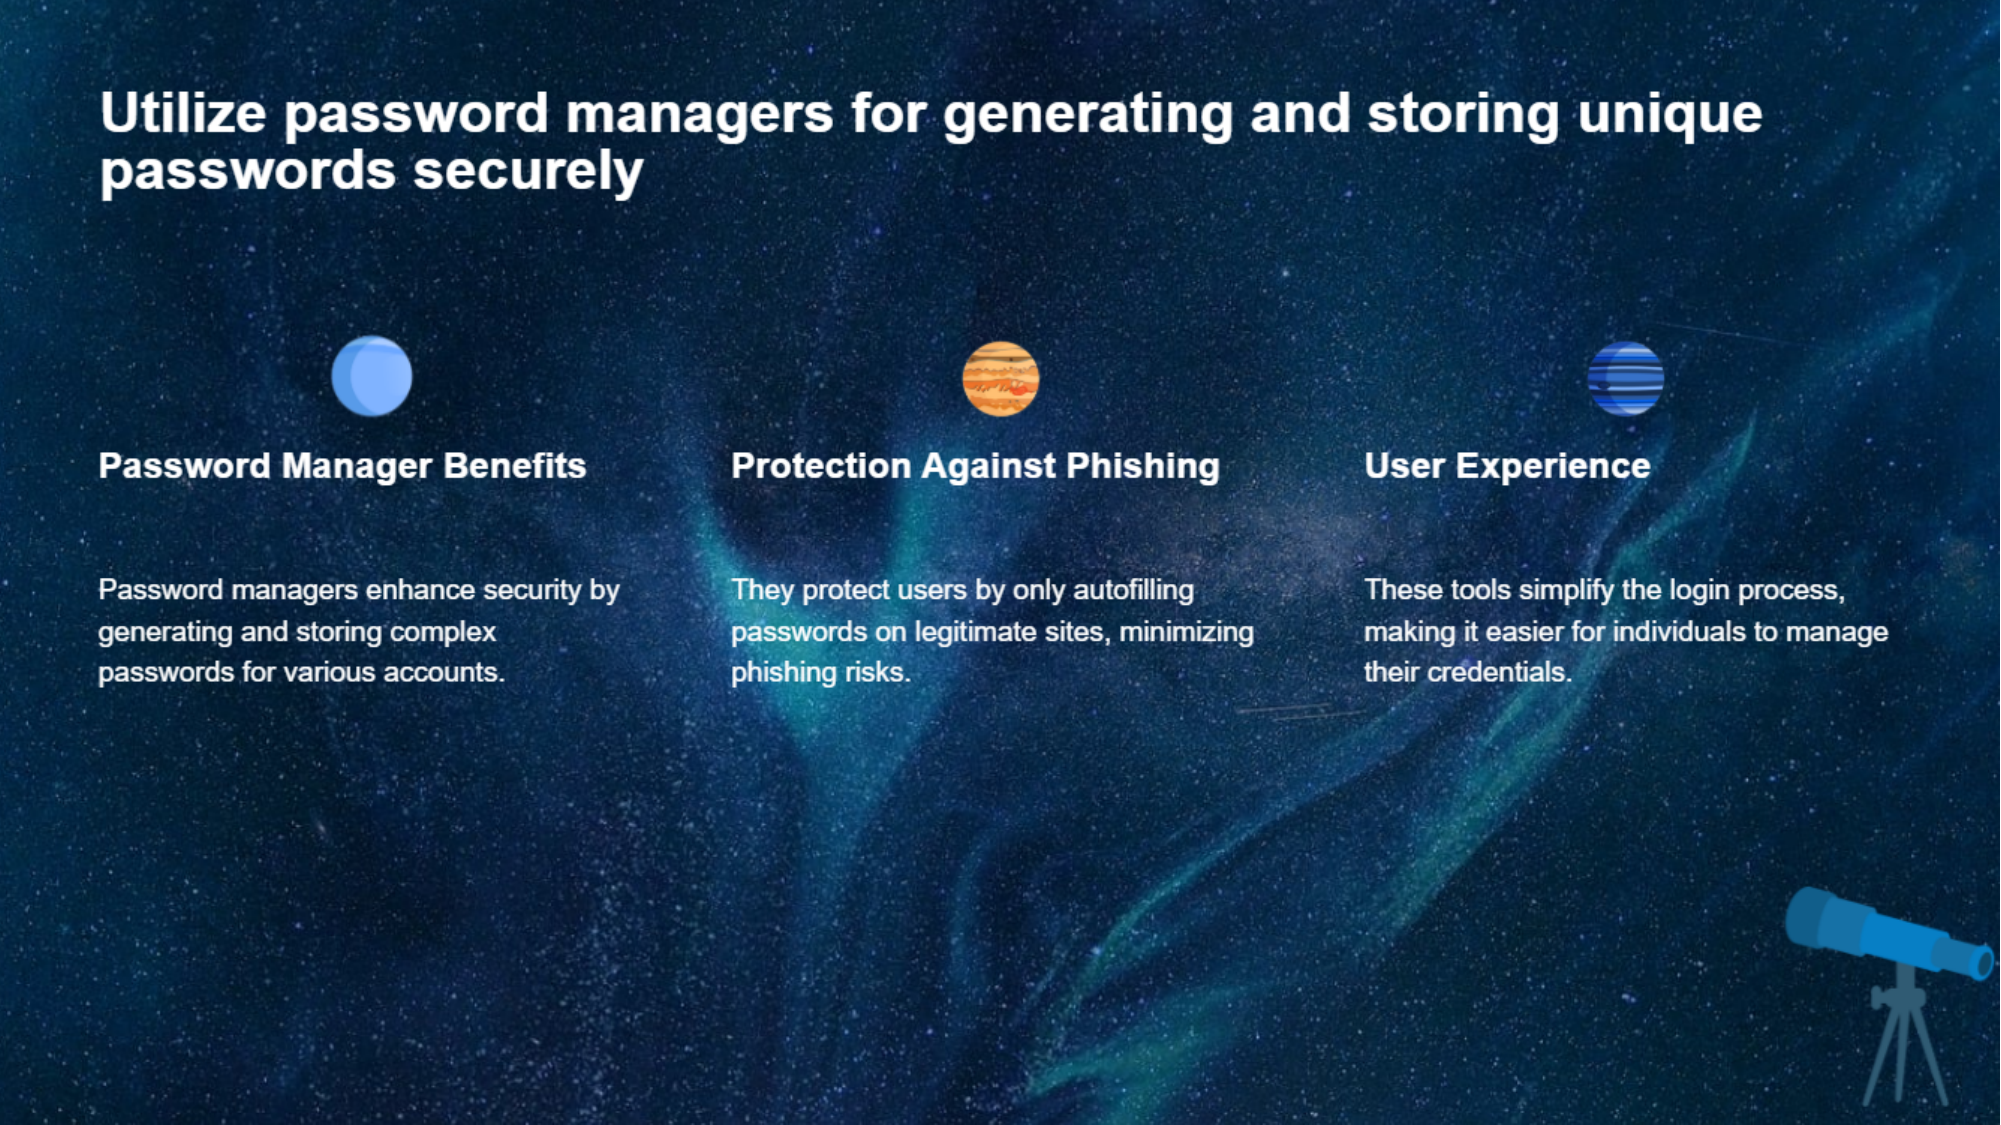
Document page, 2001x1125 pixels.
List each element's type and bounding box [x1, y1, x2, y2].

list [0, 0, 2000, 1125]
